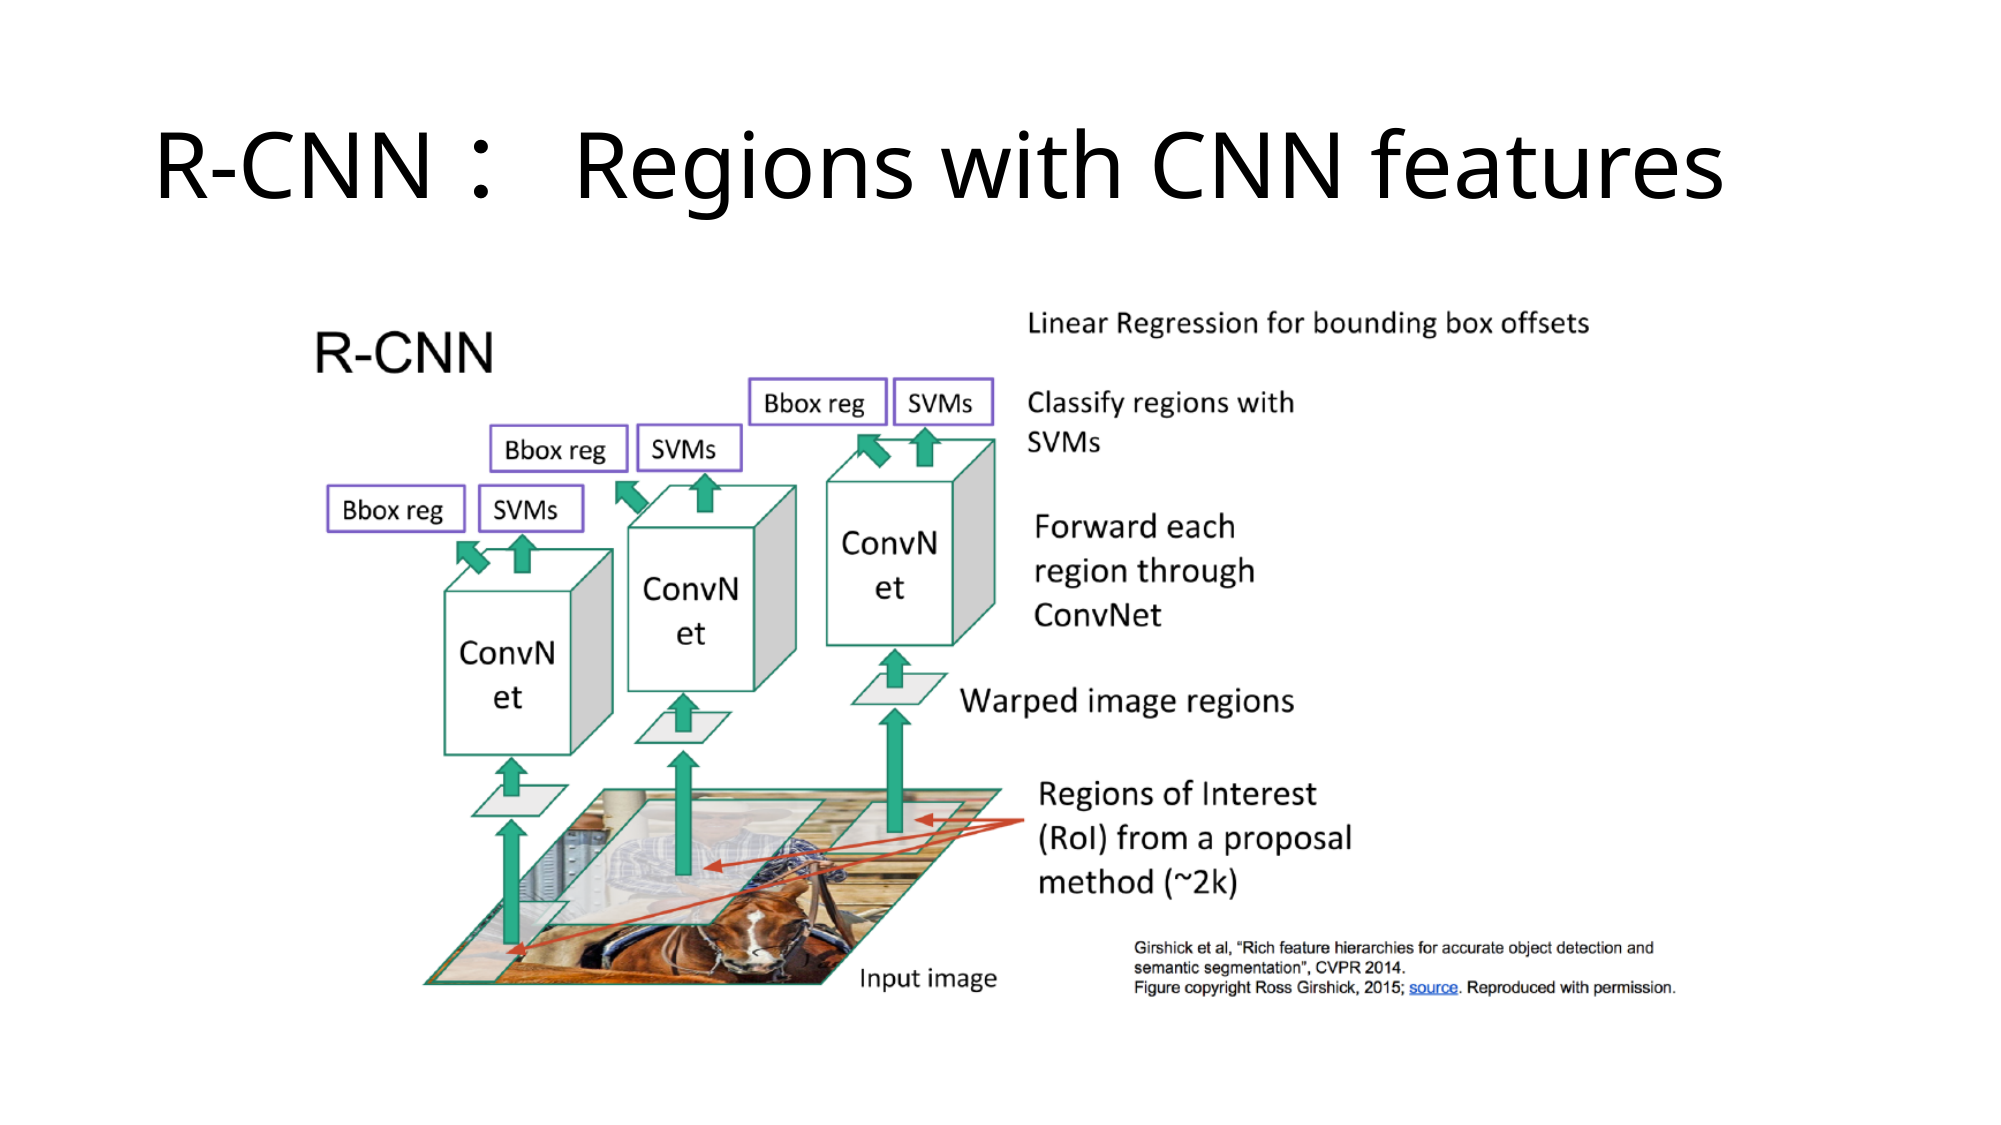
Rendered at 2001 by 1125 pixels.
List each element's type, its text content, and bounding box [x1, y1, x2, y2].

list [312, 299, 1688, 1014]
title R-CNN：Regions with CNN features [137, 59, 1863, 278]
